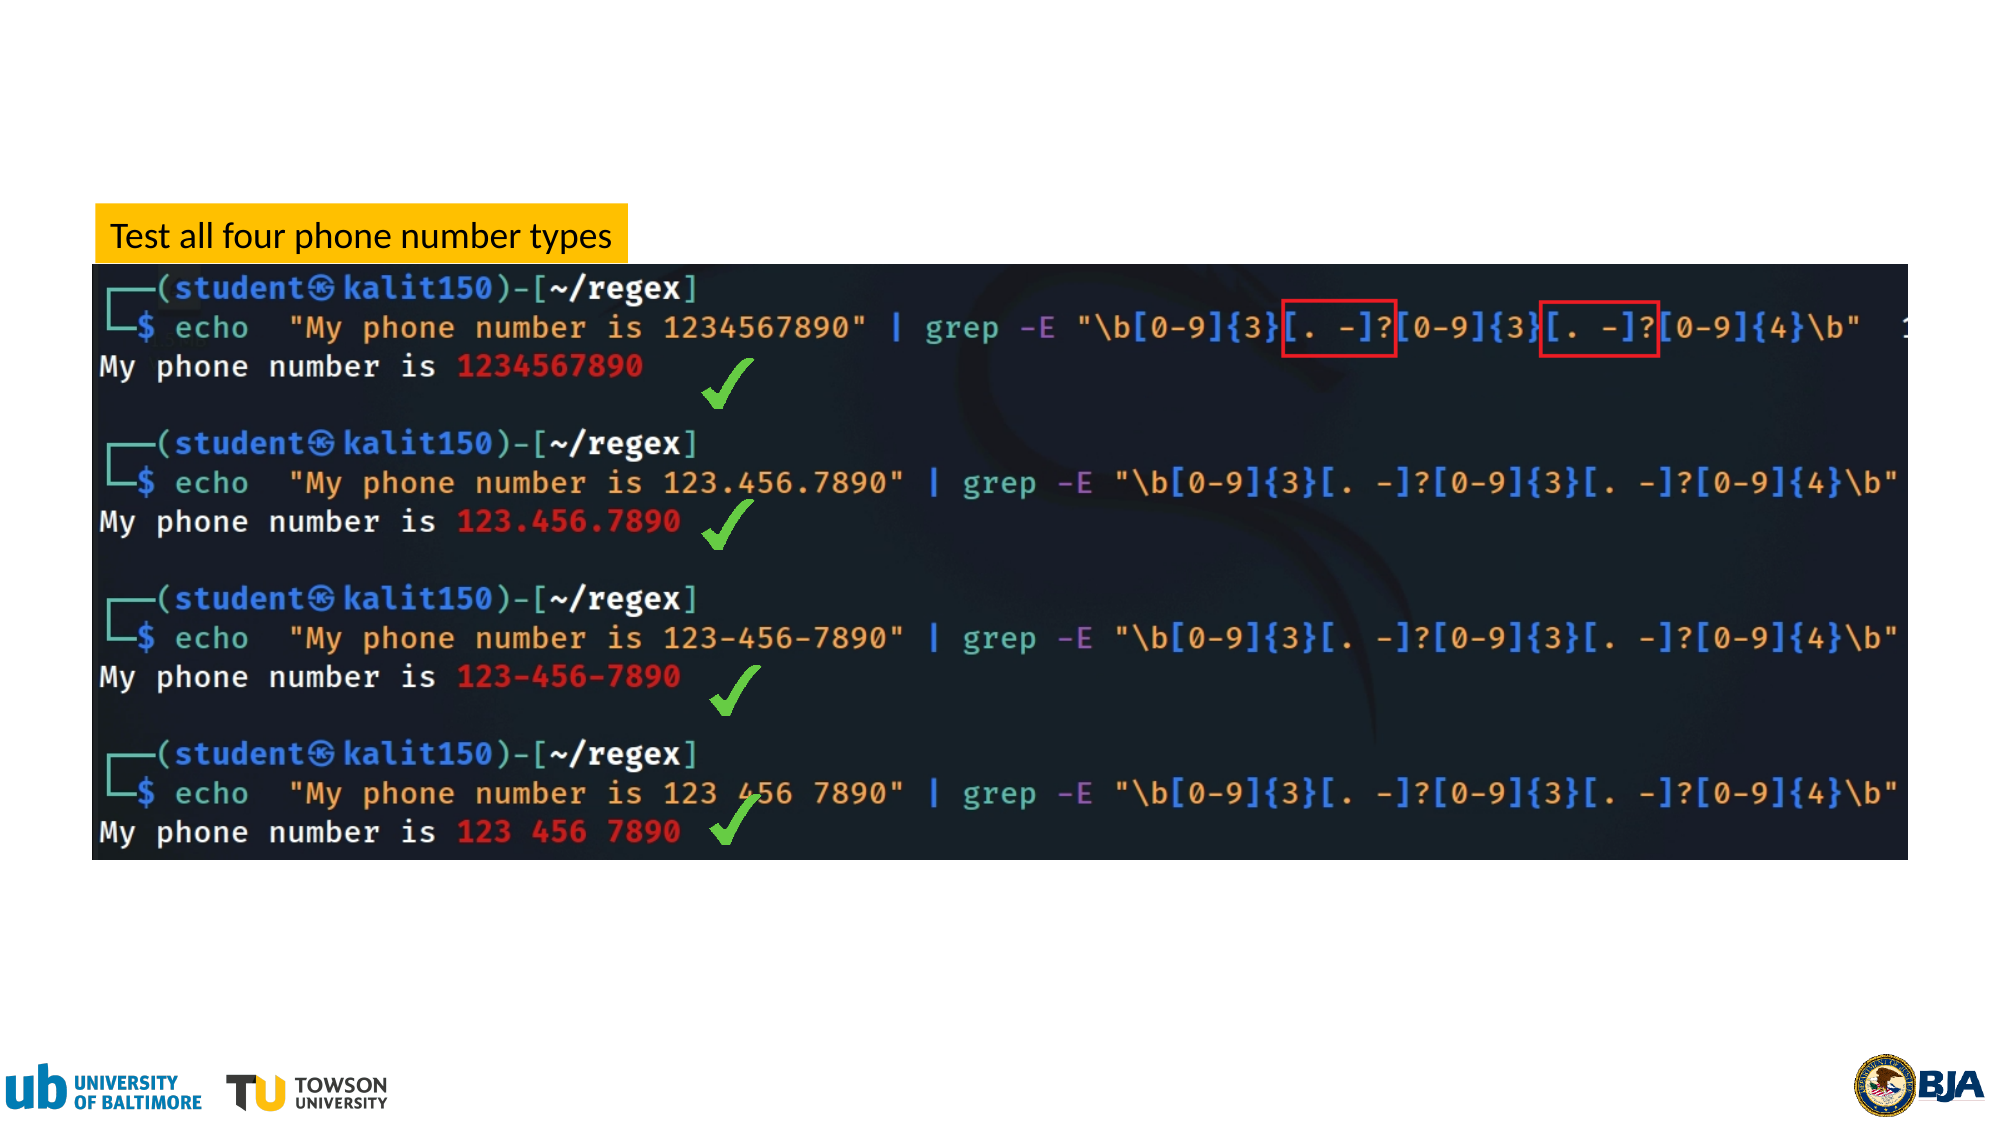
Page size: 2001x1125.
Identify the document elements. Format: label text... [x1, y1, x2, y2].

text_box Test all four phone number types [95, 203, 628, 264]
picture [1854, 1054, 1986, 1117]
picture [0, 1031, 407, 1125]
picture [92, 264, 1908, 860]
